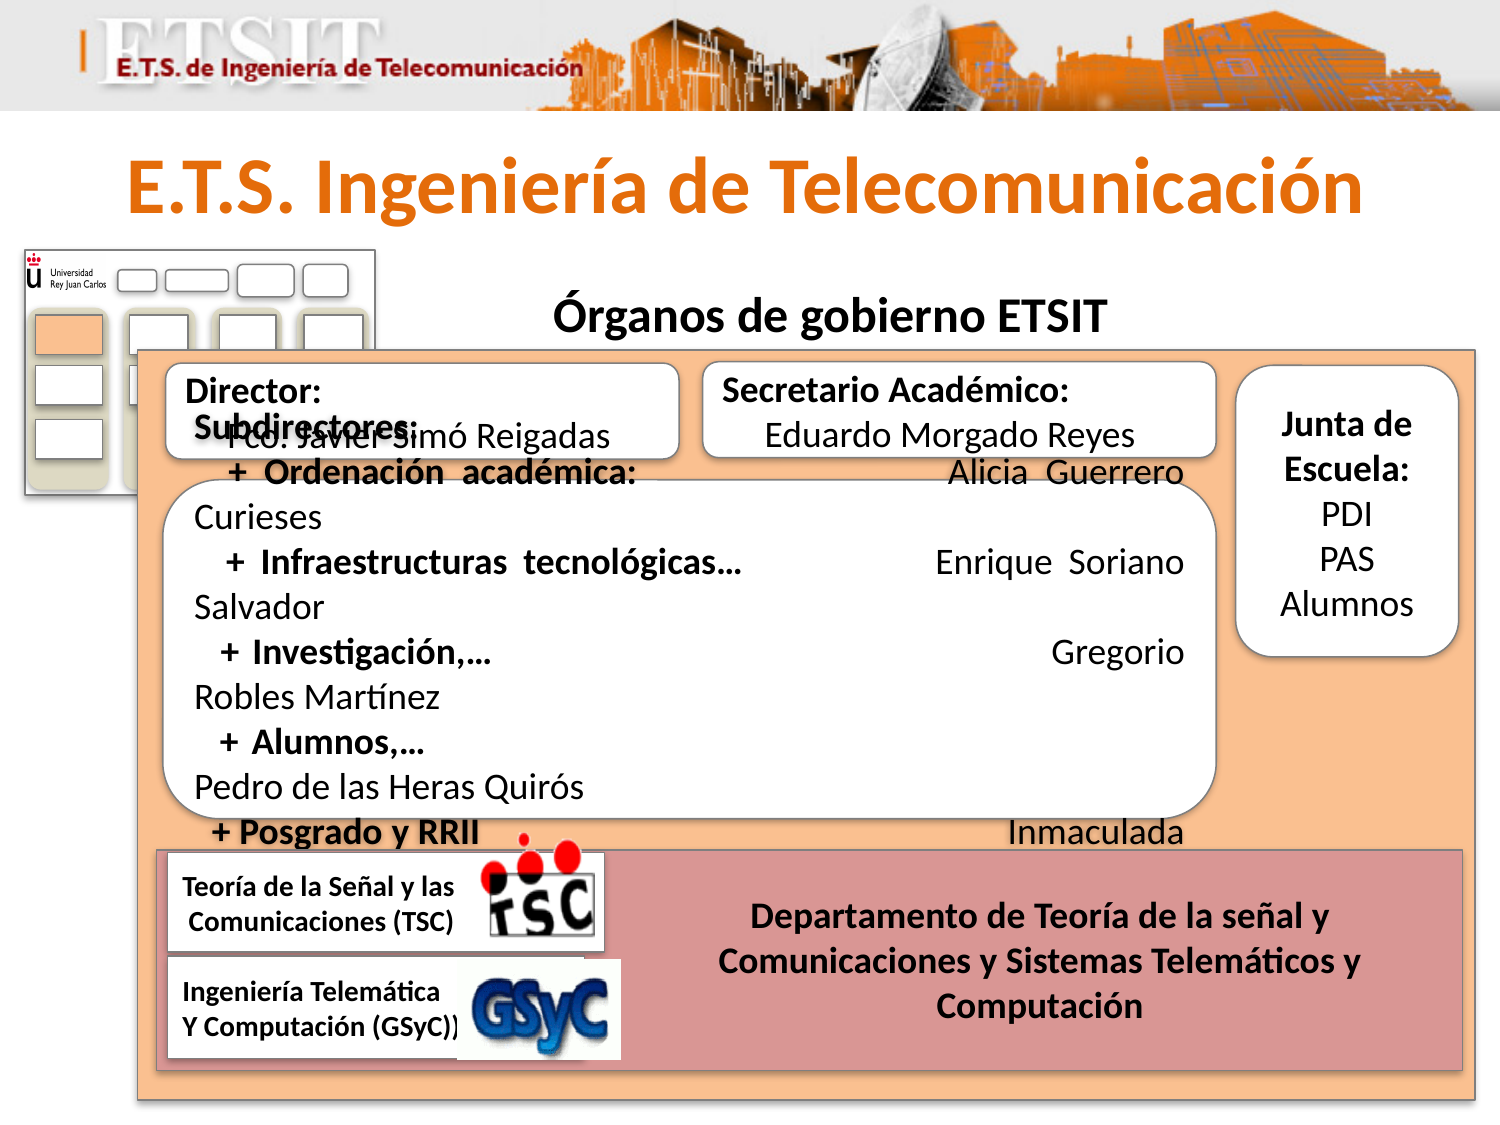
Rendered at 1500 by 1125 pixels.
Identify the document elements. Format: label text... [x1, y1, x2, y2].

text_box [137, 522, 1074, 1101]
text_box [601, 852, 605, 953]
text_box Departamento de Teoría de la señal y Comunicaciones y Sistemas Telemáticos y Computación [667, 883, 1414, 1034]
picture [0, 0, 1500, 111]
text_box [156, 849, 1463, 1071]
text_box Director: Fco. Javier Simó Reigadas [379, 362, 680, 460]
text_box [379, 349, 1476, 1101]
picture [480, 810, 595, 957]
text_box Secretario Académico: Eduardo Morgado Reyes [701, 360, 1218, 459]
text_box Subdirectores: + Ordenación académica: Alicia Guerrero Curieses + Infraestructuras tecnológicas… Enrique Soriano Salvador + Investigación,… Gregorio Robles Martínez + Alumnos,… Pedro de las Heras Quirós + Posgrado y RRII Inmaculada Mora Jiménez [161, 478, 1218, 820]
text_box Teoría de la Señal y las Comunicaciones (TSC) [167, 852, 475, 953]
title E.T.S. Ingeniería de Telecomunicación [35, 87, 1459, 275]
slide_number 4 [1074, 1042, 1425, 1103]
picture [457, 958, 621, 1060]
text_box Junta de Escuela: PDI PAS Alumnos [1234, 364, 1460, 658]
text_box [24, 249, 376, 513]
text_box Órganos de gobierno ETSIT [538, 274, 1124, 350]
text_box Ingeniería Telemática Y Computación (GSyC))) [167, 955, 474, 1059]
